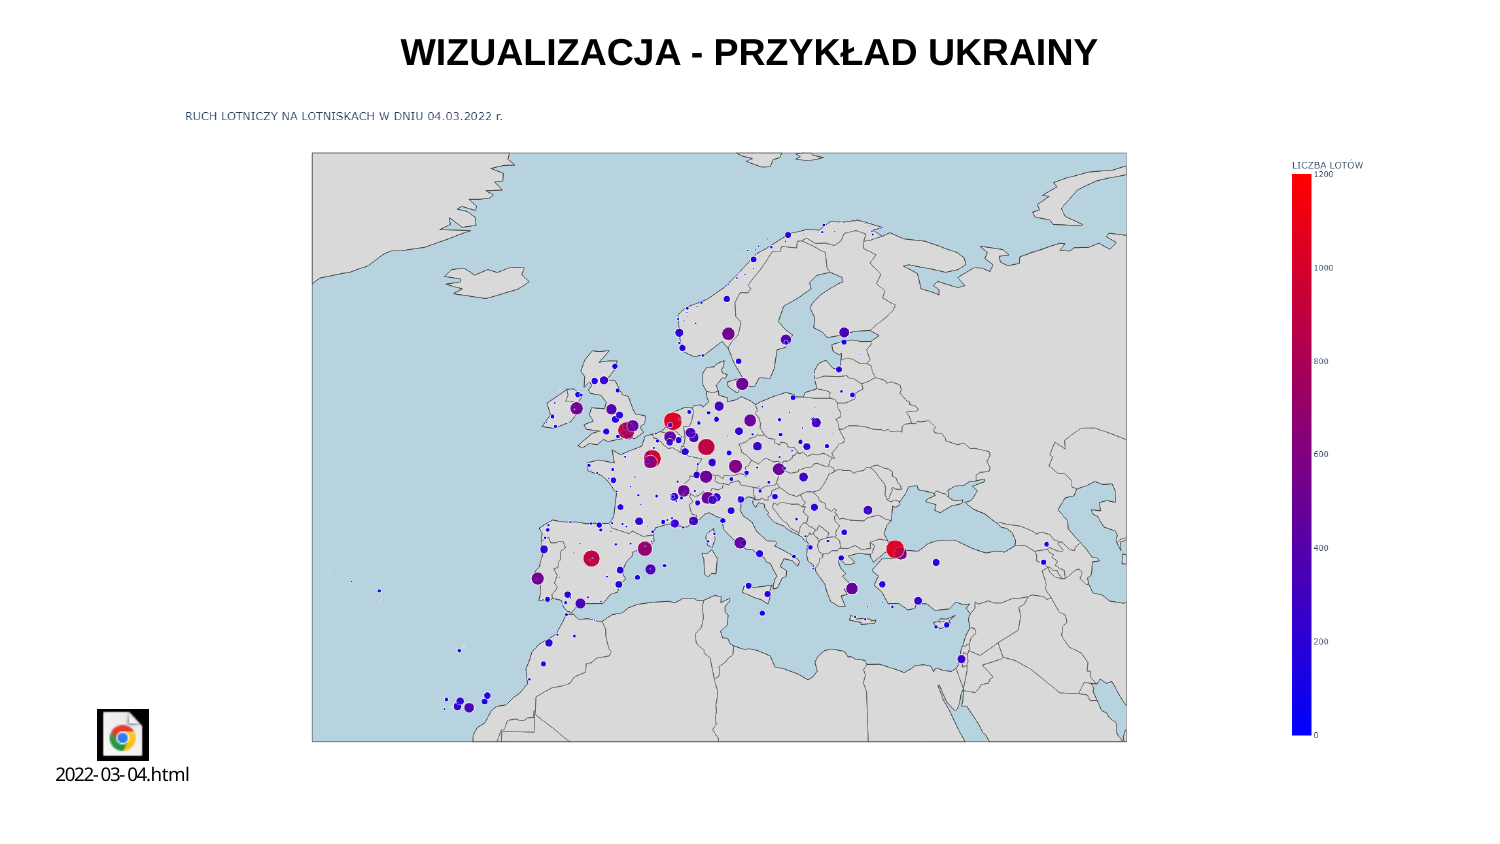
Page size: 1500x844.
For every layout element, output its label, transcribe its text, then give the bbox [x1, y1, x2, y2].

picture [122, 87, 1378, 794]
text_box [37, 709, 208, 794]
text_box WIZUALIZACJA - PRZYKŁAD UKRAINY [0, 12, 1500, 88]
